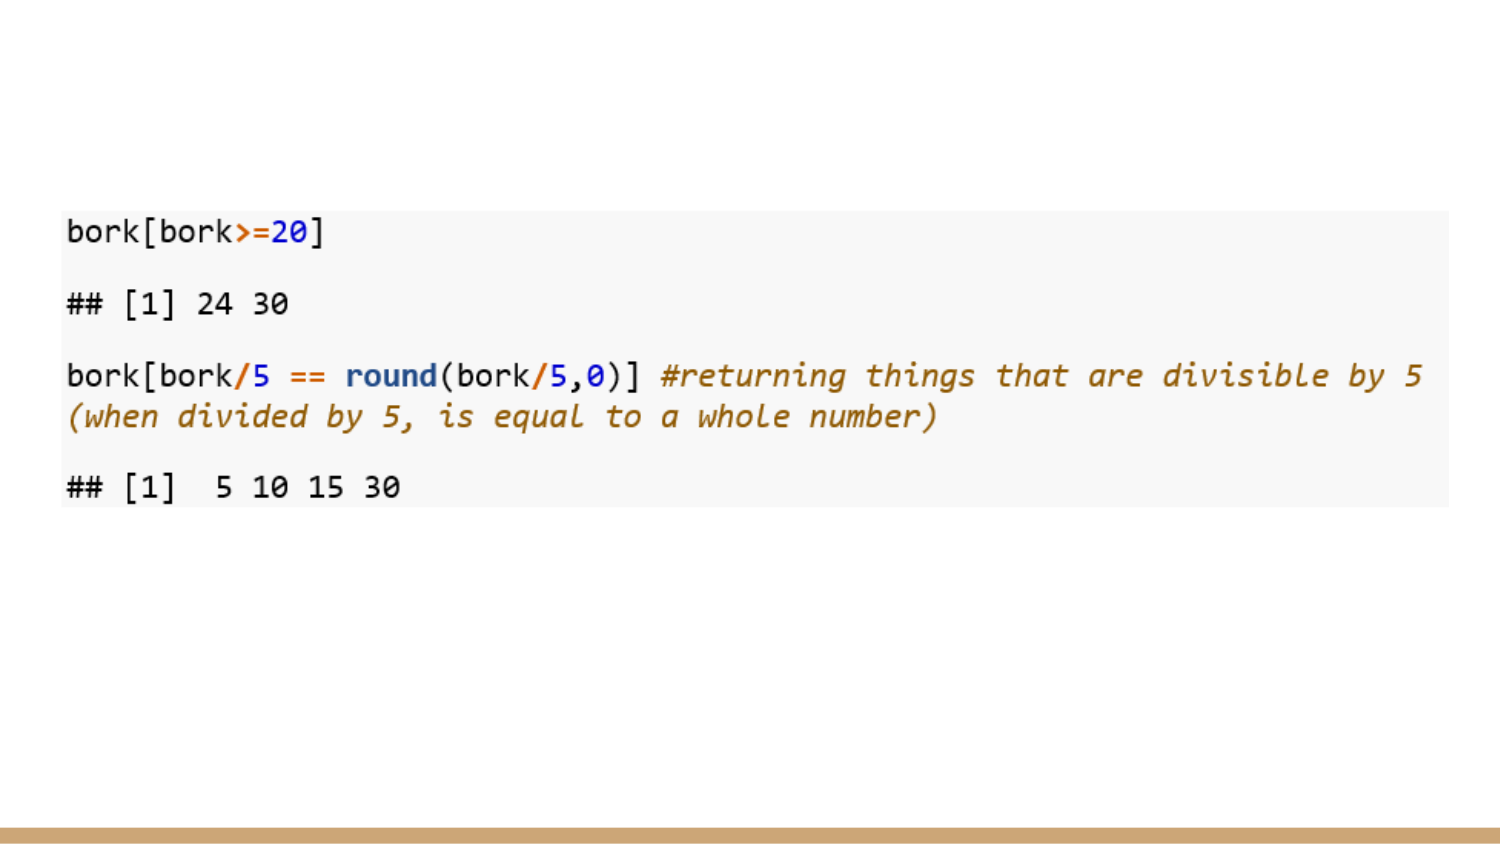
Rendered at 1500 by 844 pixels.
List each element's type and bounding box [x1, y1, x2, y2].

picture [50, 205, 1450, 509]
